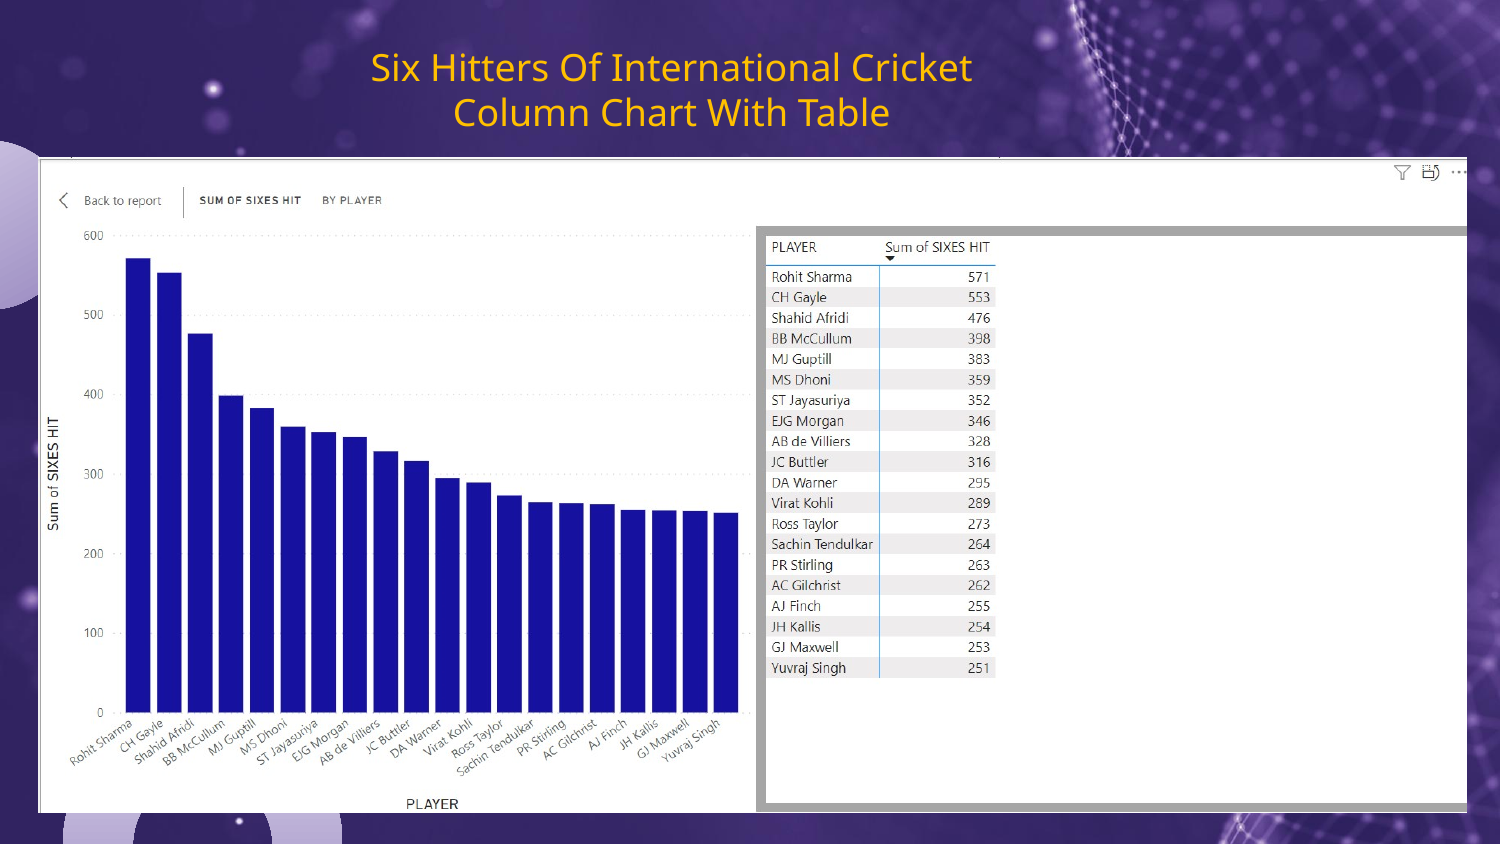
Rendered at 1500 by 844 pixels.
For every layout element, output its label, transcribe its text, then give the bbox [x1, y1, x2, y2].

picture [0, 0, 1500, 844]
text_box Six Hitters Of International Cricket Column Chart With Table [297, 36, 1047, 142]
